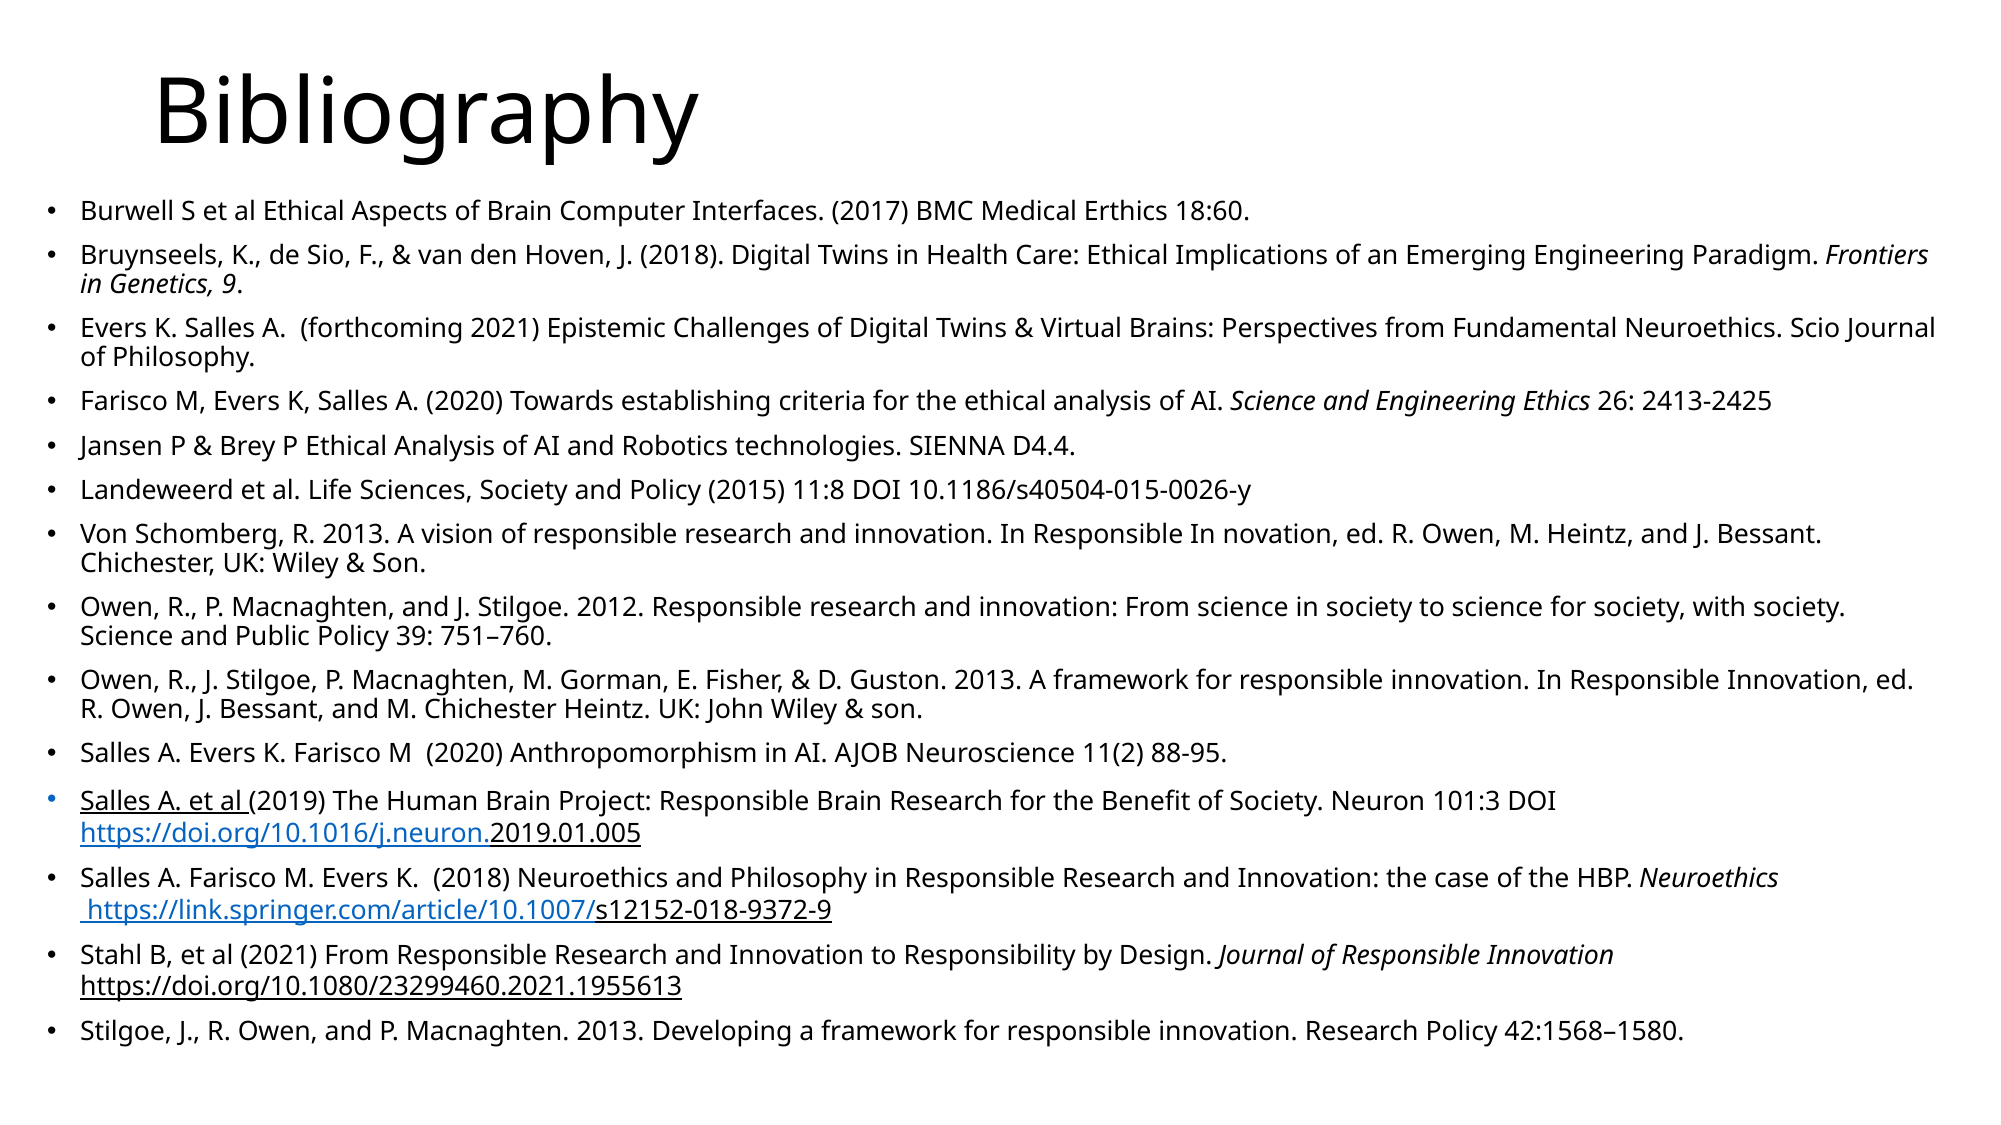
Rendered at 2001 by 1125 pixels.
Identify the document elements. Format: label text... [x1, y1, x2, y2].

list Burwell S et al Ethical Aspects of Brain Computer Interfaces. (2017) BMC Medical Erthics 18:60. Bruynseels, K., de Sio, F., & van den Hoven, J. (2018). Digital Twins in Health Care: Ethical Implications of an Emerging Engineering Paradigm. Frontiers in Genetics, 9. Evers K. Salles A. (forthcoming 2021) Epistemic Challenges of Digital Twins & Virtual Brains: Perspectives from Fundamental Neuroethics. Scio Journal of Philosophy. Farisco M, Evers K, Salles A. (2020) Towards establishing criteria for the ethical analysis of AI. Science and Engineering Ethics 26: 2413-2425 Jansen P & Brey P Ethical Analysis of AI and Robotics technologies. SIENNA D4.4. Landeweerd et al. Life Sciences, Society and Policy (2015) 11:8 DOI 10.1186/s40504-015-0026-y Von Schomberg, R. 2013. A vision of responsible research and innovation. In Responsible In novation, ed. R. Owen, M. Heintz, and J. Bessant. Chichester, UK: Wiley & Son. Owen, R., P. Macnaghten, and J. Stilgoe. 2012. Responsible research and innovation: From science in society to science for society, with society. Science and Public Policy 39: 751–760. Owen, R., J. Stilgoe, P. Macnaghten, M. Gorman, E. Fisher, & D. Guston. 2013. A framework for responsible innovation. In Responsible Innovation, ed. R. Owen, J. Bessant, and M. Chichester Heintz. UK: John Wiley & son. Salles A. Evers K. Farisco M (2020) Anthropomorphism in AI. AJOB Neuroscience 11(2) 88-95. Salles A. et al (2019) The Human Brain Project: Responsible Brain Research for the Benefit of Society. Neuron 101:3 DOI https://doi.org/10.1016/j.neuron.2019.01.005 Salles A. Farisco M. Evers K. (2018) Neuroethics and Philosophy in Responsible Research and Innovation: the case of the HBP. Neuroethics https://link.springer.com/article/10.1007/s12152-018-9372-9 Stahl B, et al (2021) From Responsible Research and Innovation to Responsibility by Design. Journal of Responsible Innovation https://doi.org/10.1080/23299460.2021.1955613 Stilgoe, J., R. Owen, and P. Macnaghten. 2013. Developing a framework for responsible innovation. Research Policy 42:1568–1580. [32, 190, 1956, 1066]
title Bibliography [137, 59, 1863, 190]
